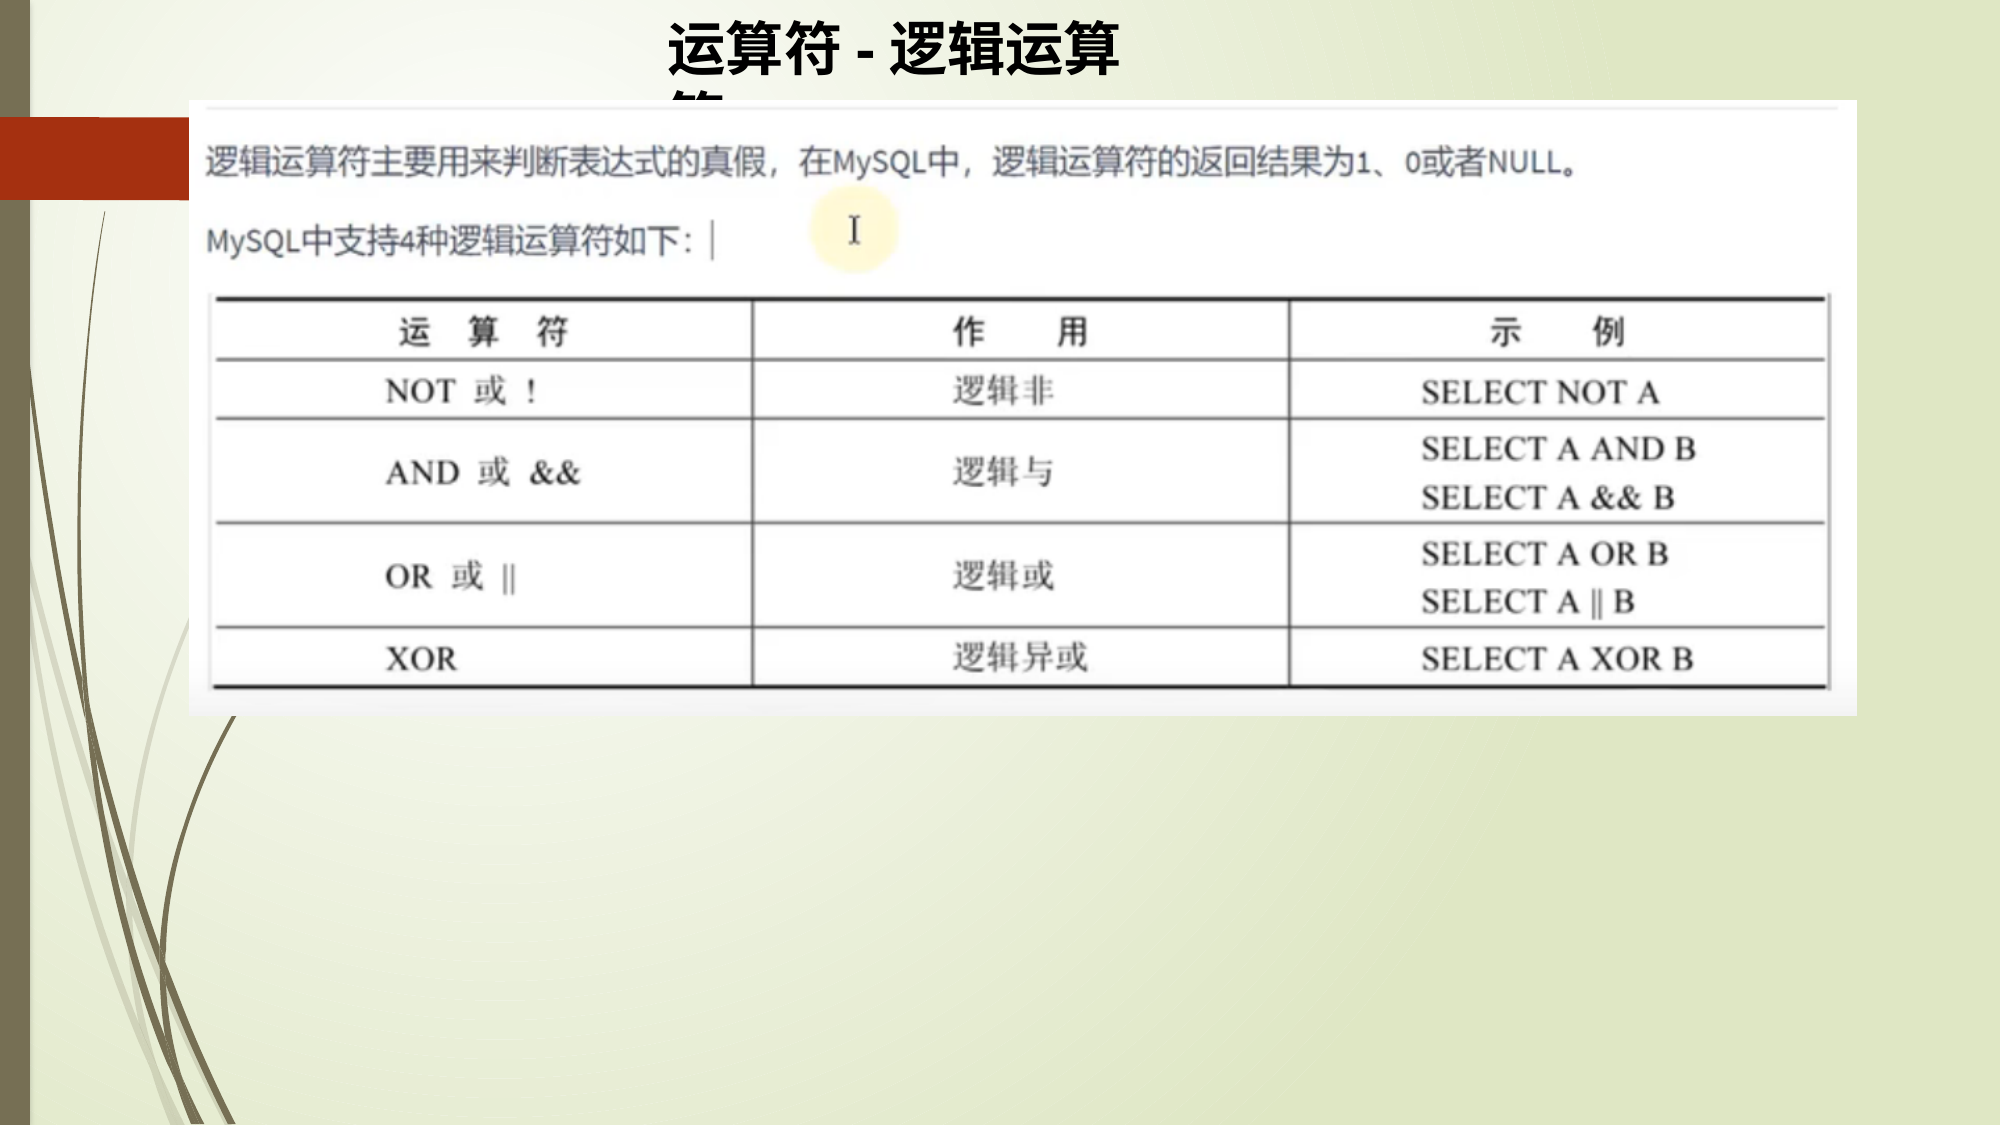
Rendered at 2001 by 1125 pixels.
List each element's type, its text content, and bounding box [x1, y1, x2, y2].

text_box 运算符-逻辑运算符 [652, 4, 1194, 98]
picture [189, 99, 1857, 716]
